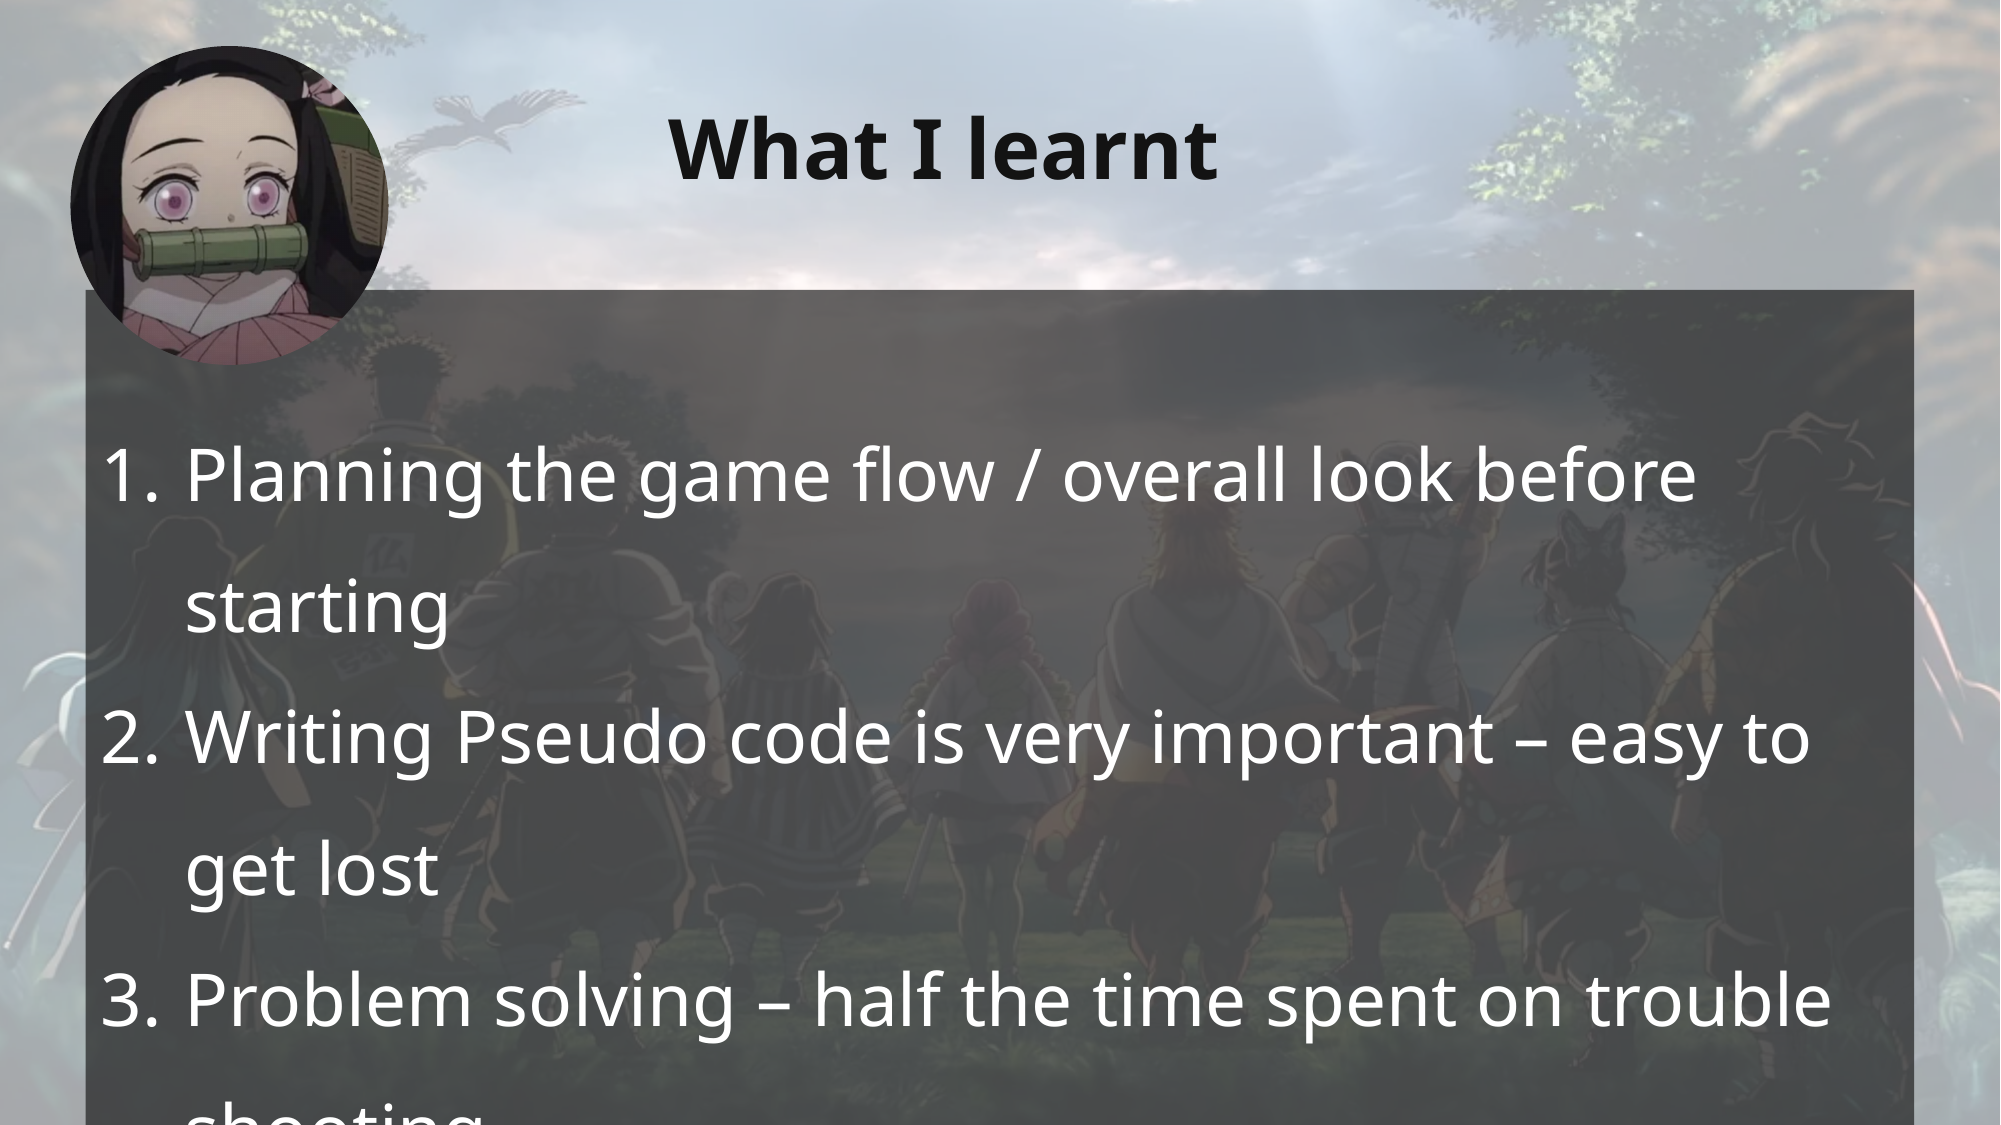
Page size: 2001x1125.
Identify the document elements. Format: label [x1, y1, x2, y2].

list [0, 0, 2000, 1125]
picture [70, 45, 389, 365]
